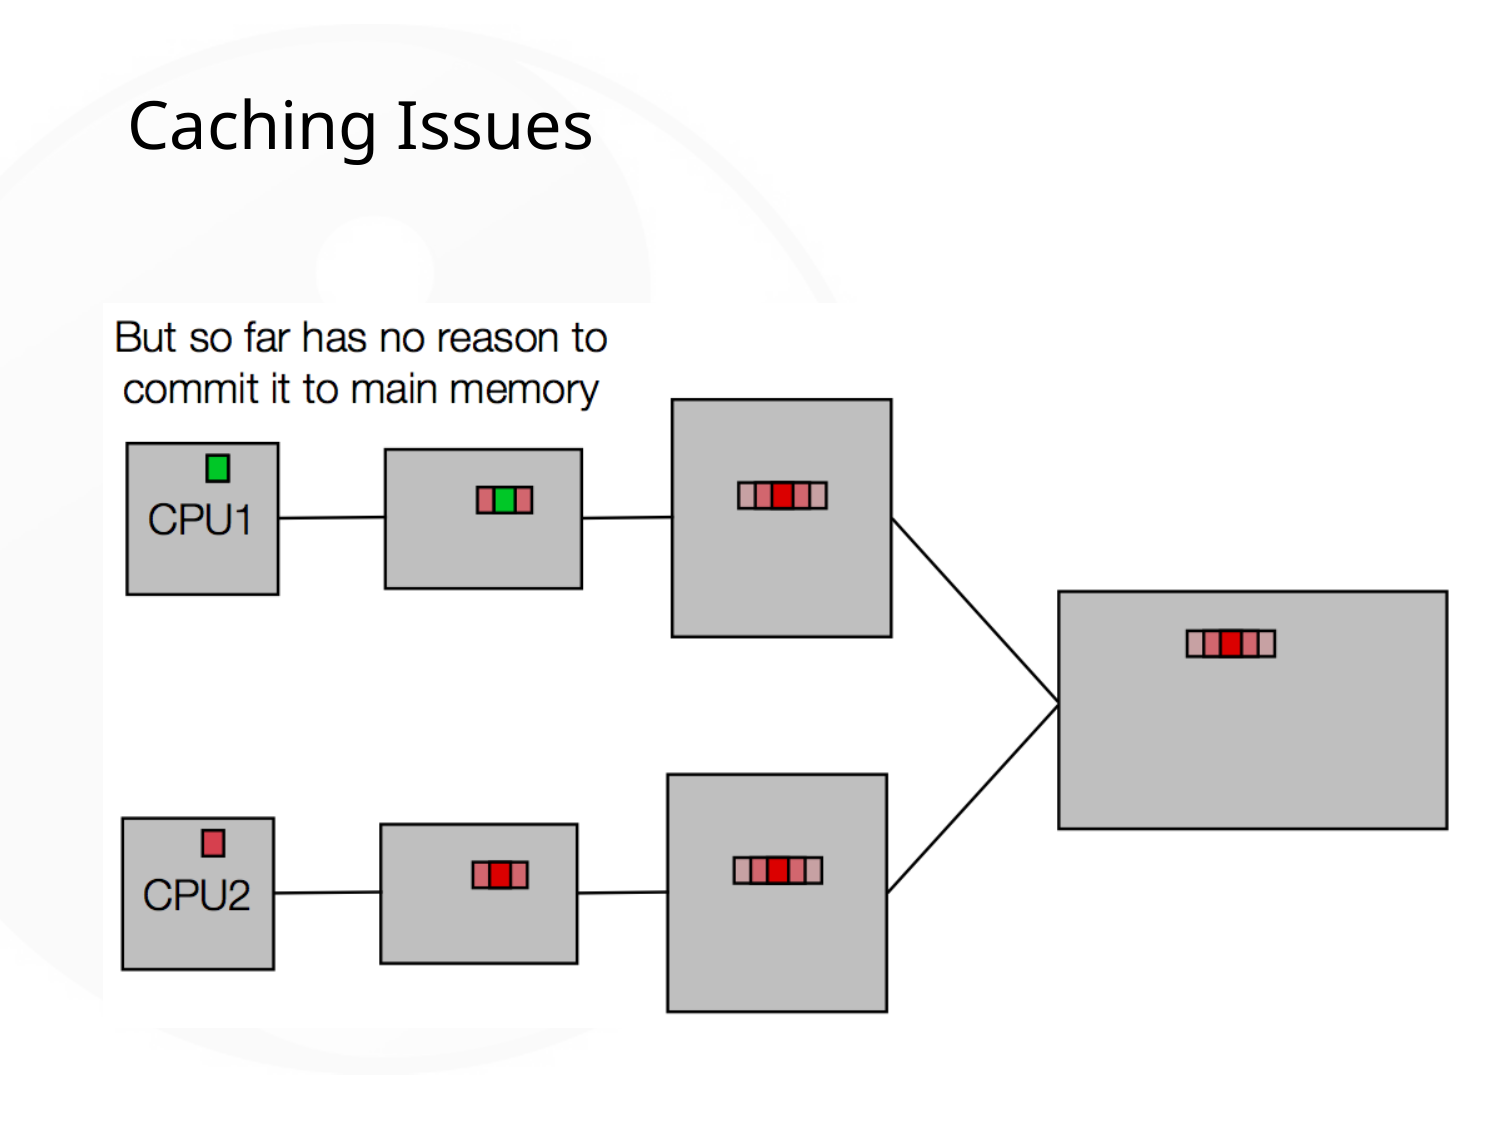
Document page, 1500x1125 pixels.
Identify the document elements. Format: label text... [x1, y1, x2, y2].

title Caching Issues [112, 60, 1388, 186]
picture [103, 303, 1465, 1028]
